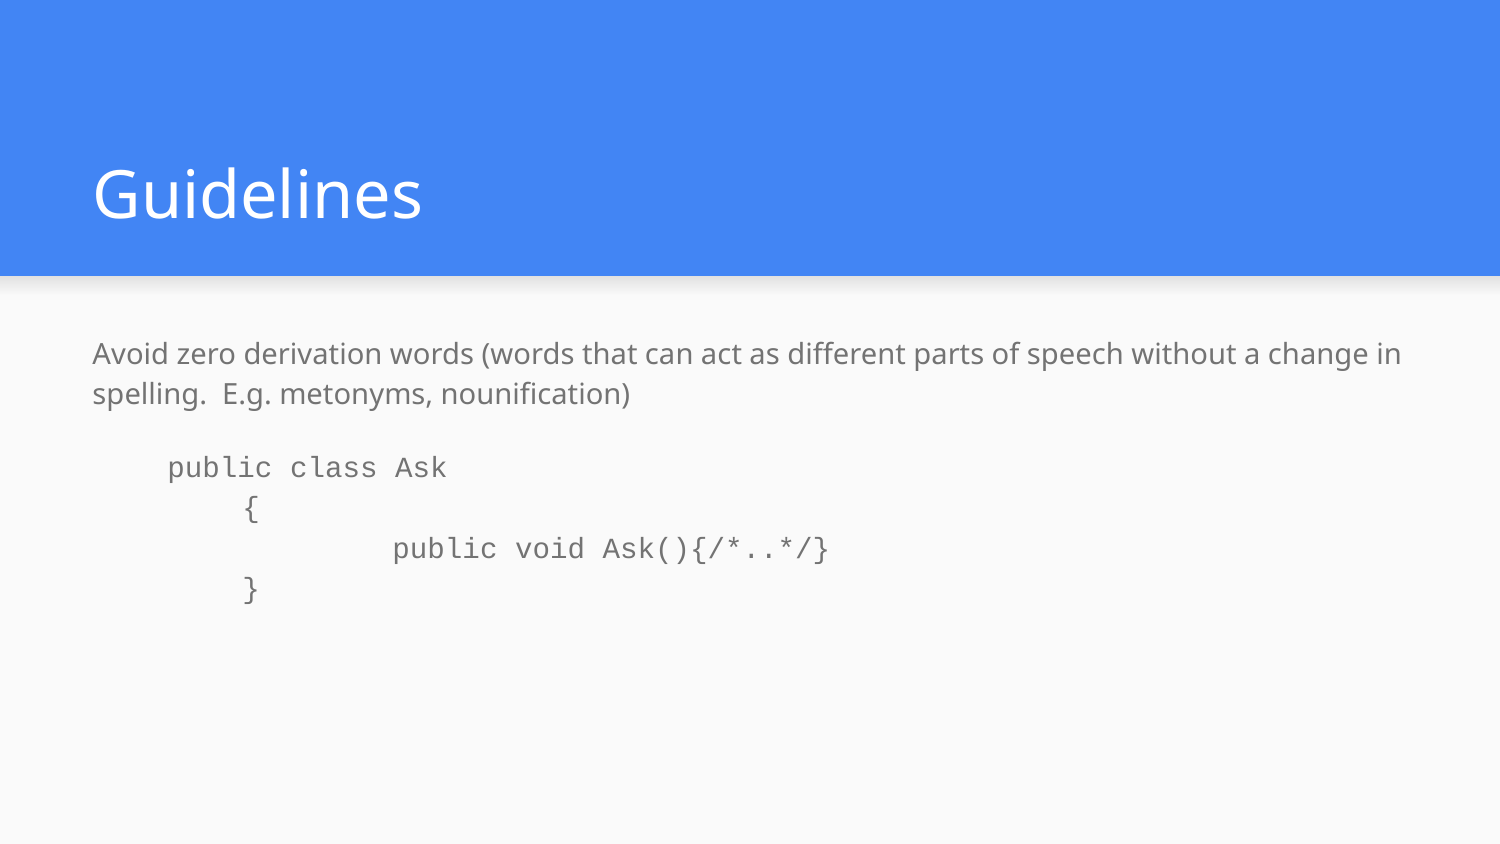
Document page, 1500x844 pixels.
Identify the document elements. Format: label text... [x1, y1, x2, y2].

title Guidelines [77, 121, 1427, 248]
list Avoid zero derivation words (words that can act as different parts of speech without a change in spelling. E.g. metonyms, nounification) public class Ask { public void Ask(){/*..*/} } [77, 314, 1427, 760]
